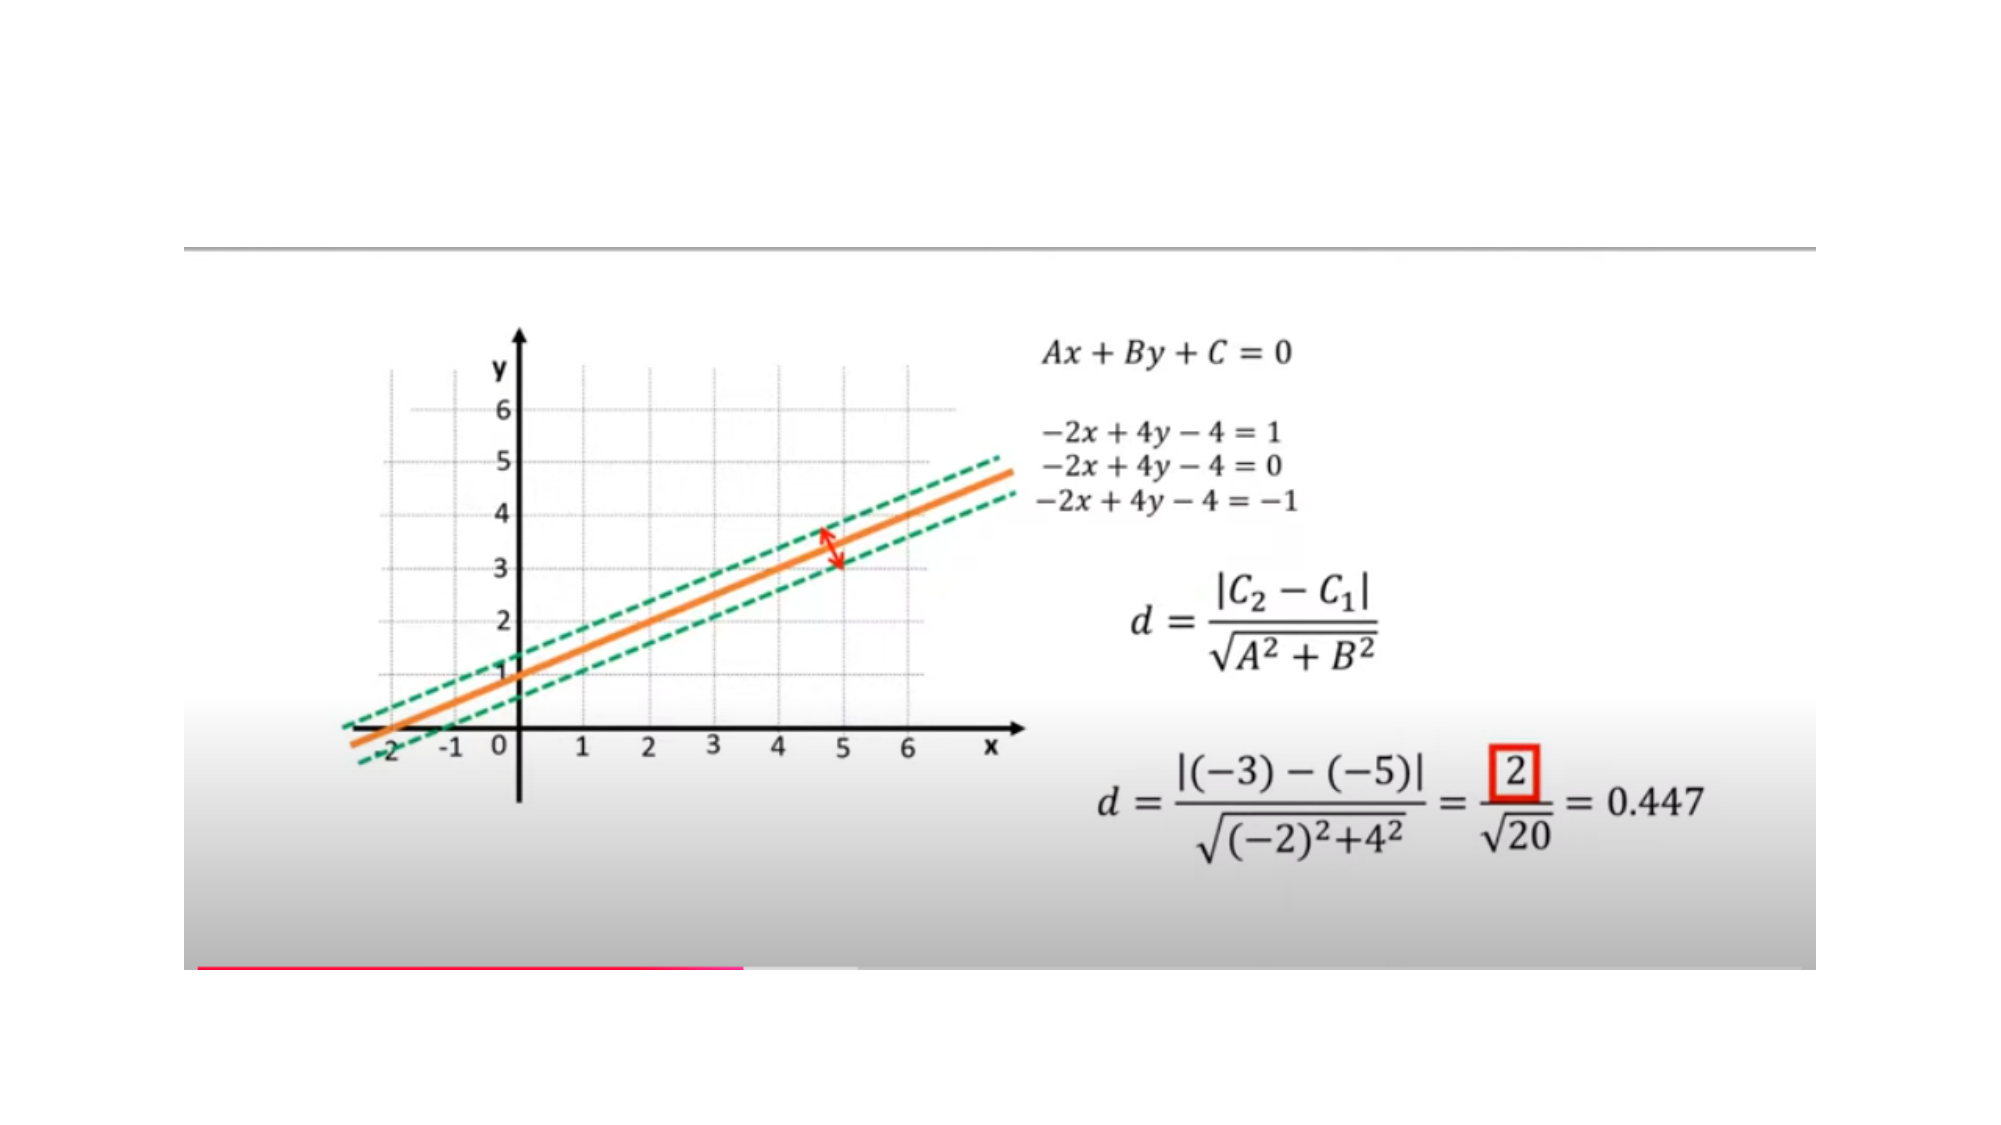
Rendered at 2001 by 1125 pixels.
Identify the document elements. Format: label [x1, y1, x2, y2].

picture [184, 247, 1816, 970]
